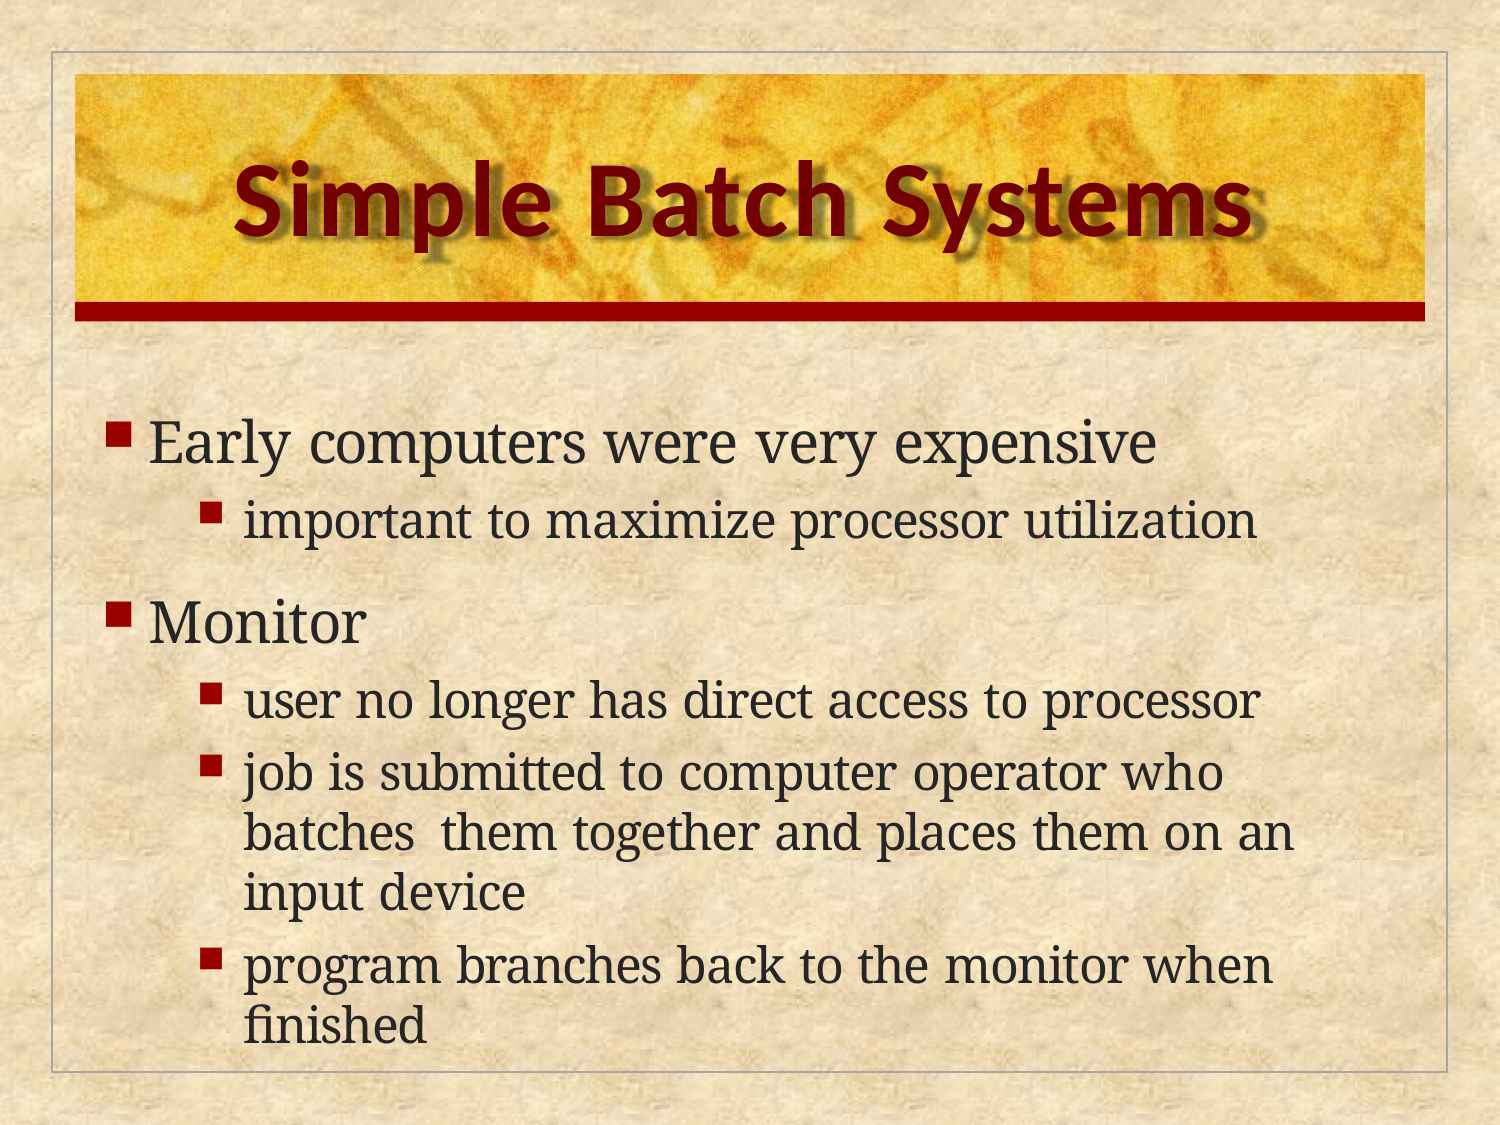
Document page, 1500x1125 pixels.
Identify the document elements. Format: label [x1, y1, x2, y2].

picture [164, 96, 1342, 338]
text_box [0, 0, 1500, 1125]
